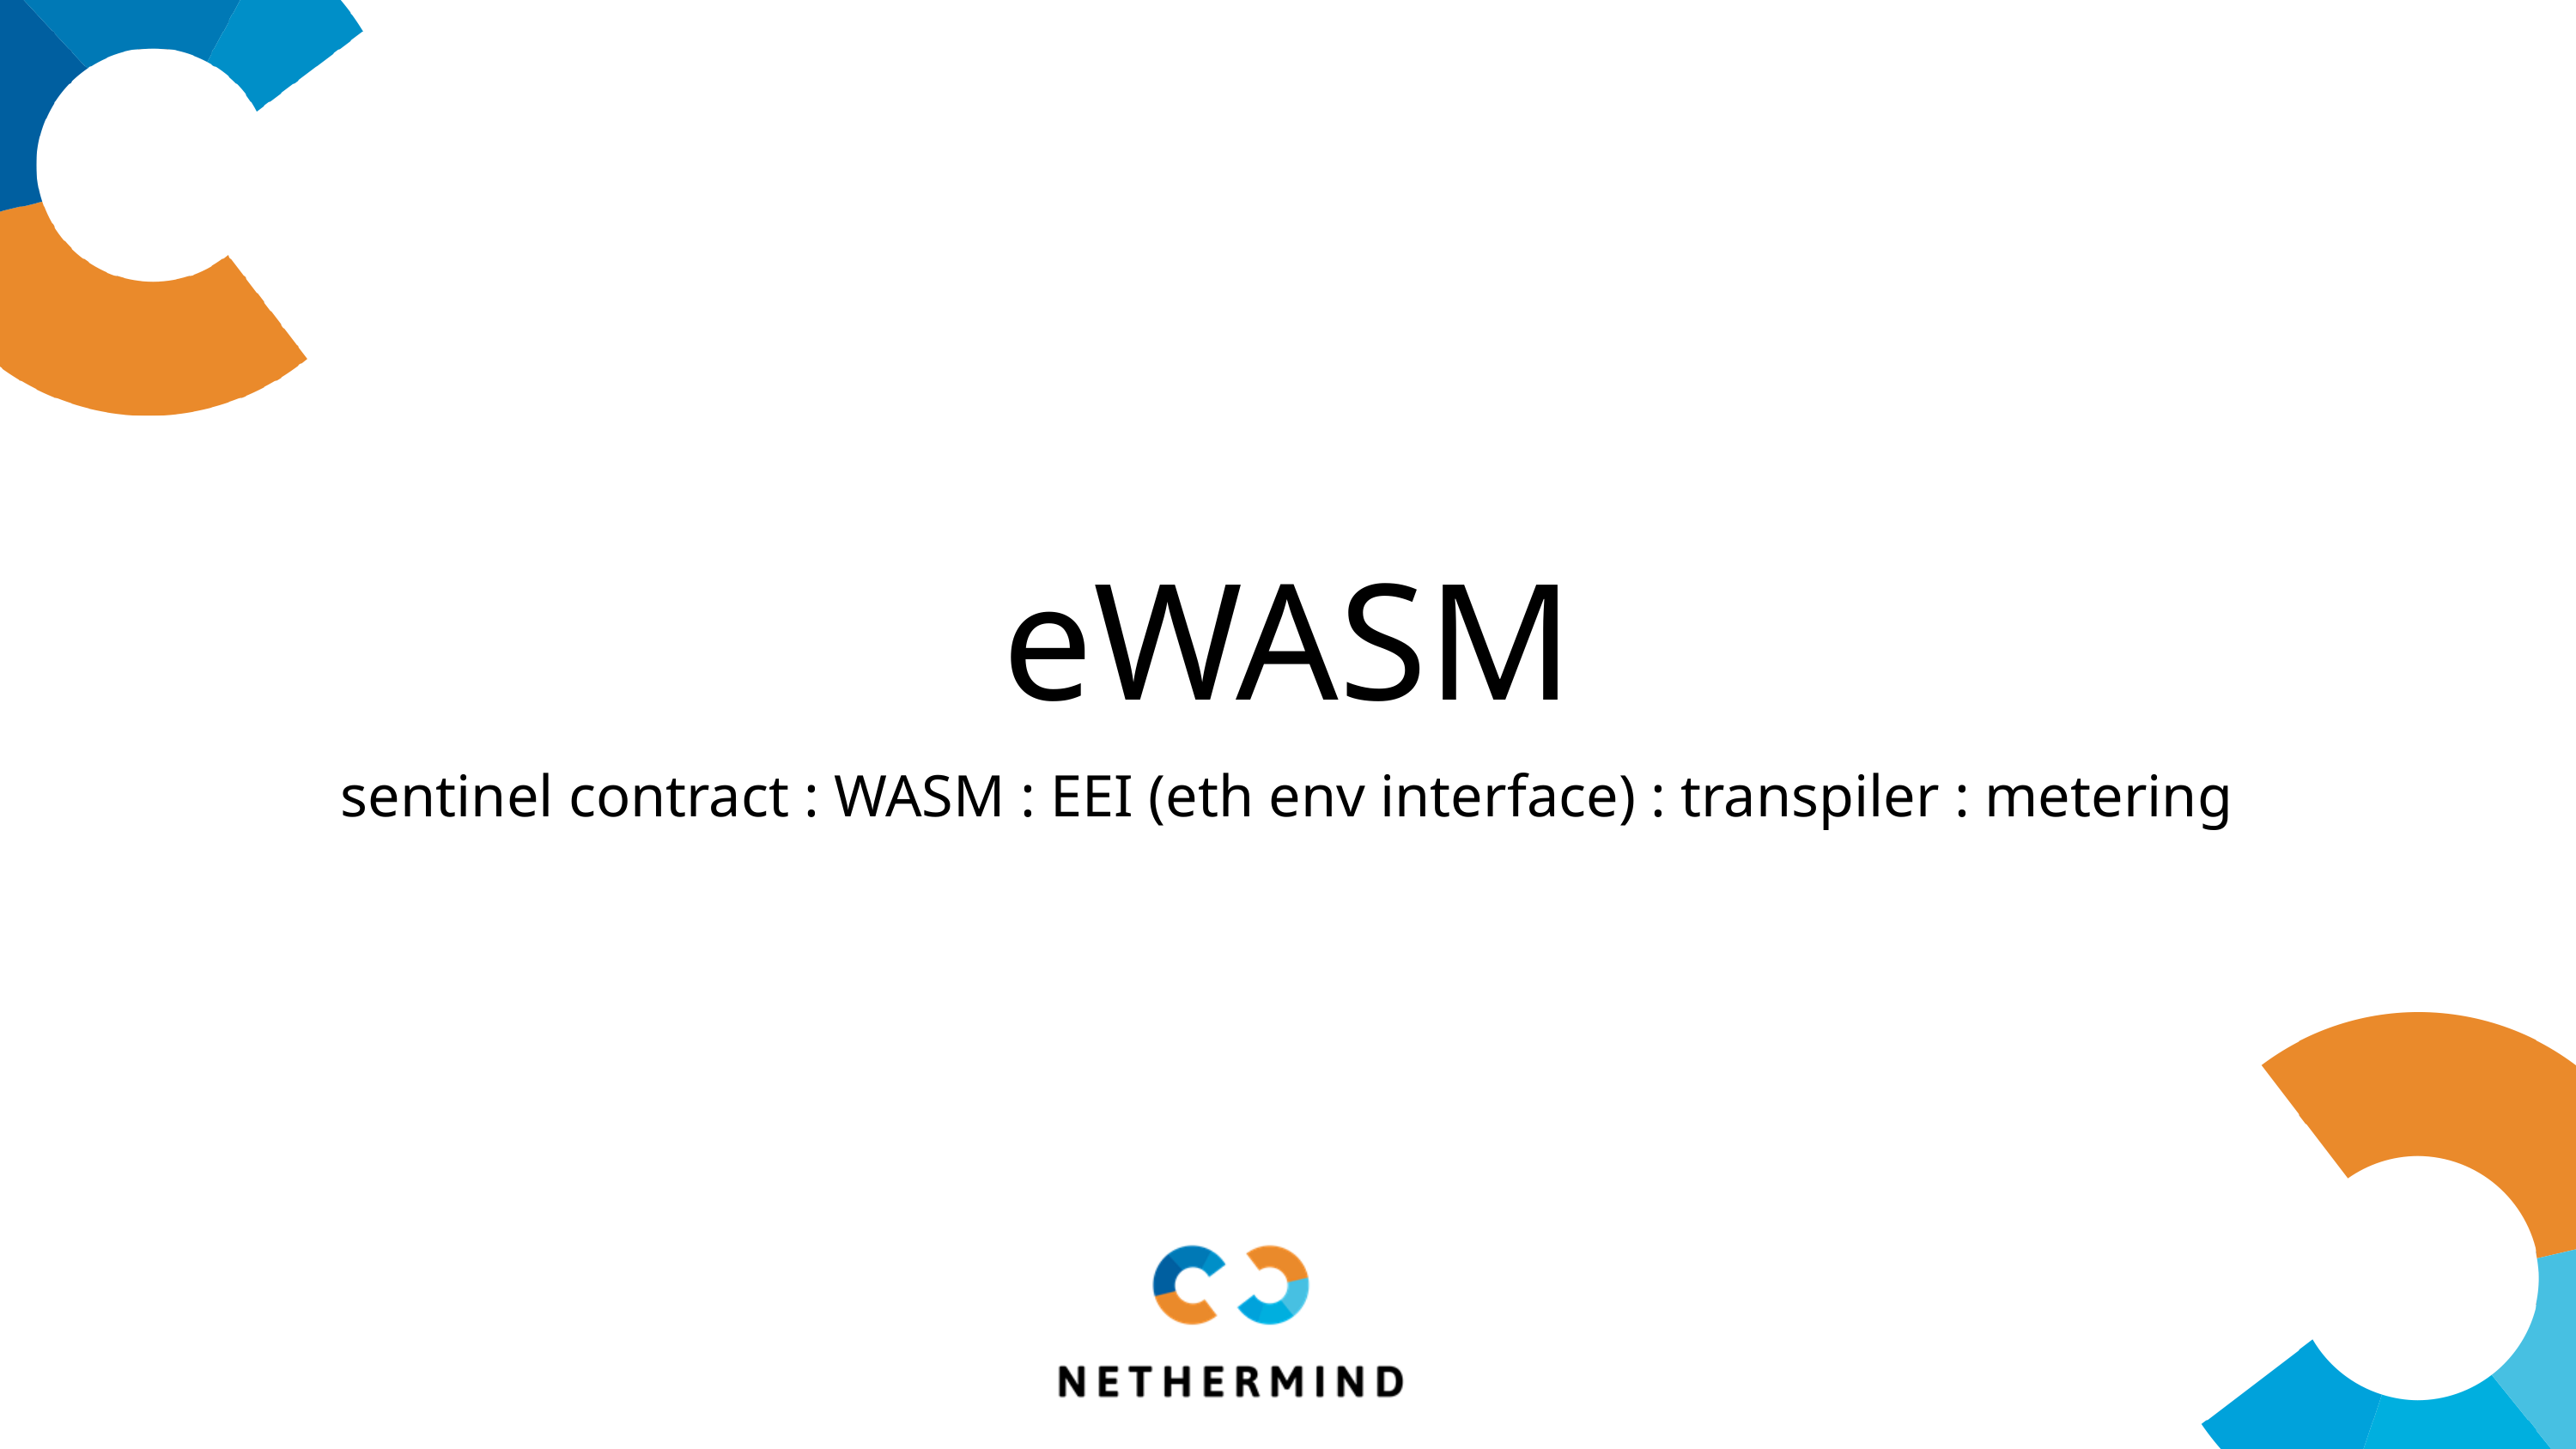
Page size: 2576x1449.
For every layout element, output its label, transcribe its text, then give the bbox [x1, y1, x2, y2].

title eWASM [322, 237, 2254, 742]
picture [0, 0, 456, 451]
picture [1049, 1194, 1430, 1449]
picture [2181, 976, 2576, 1449]
subtitle sentinel contract : WASM : EEI (eth env interface) : transpiler : metering [322, 761, 2254, 1111]
